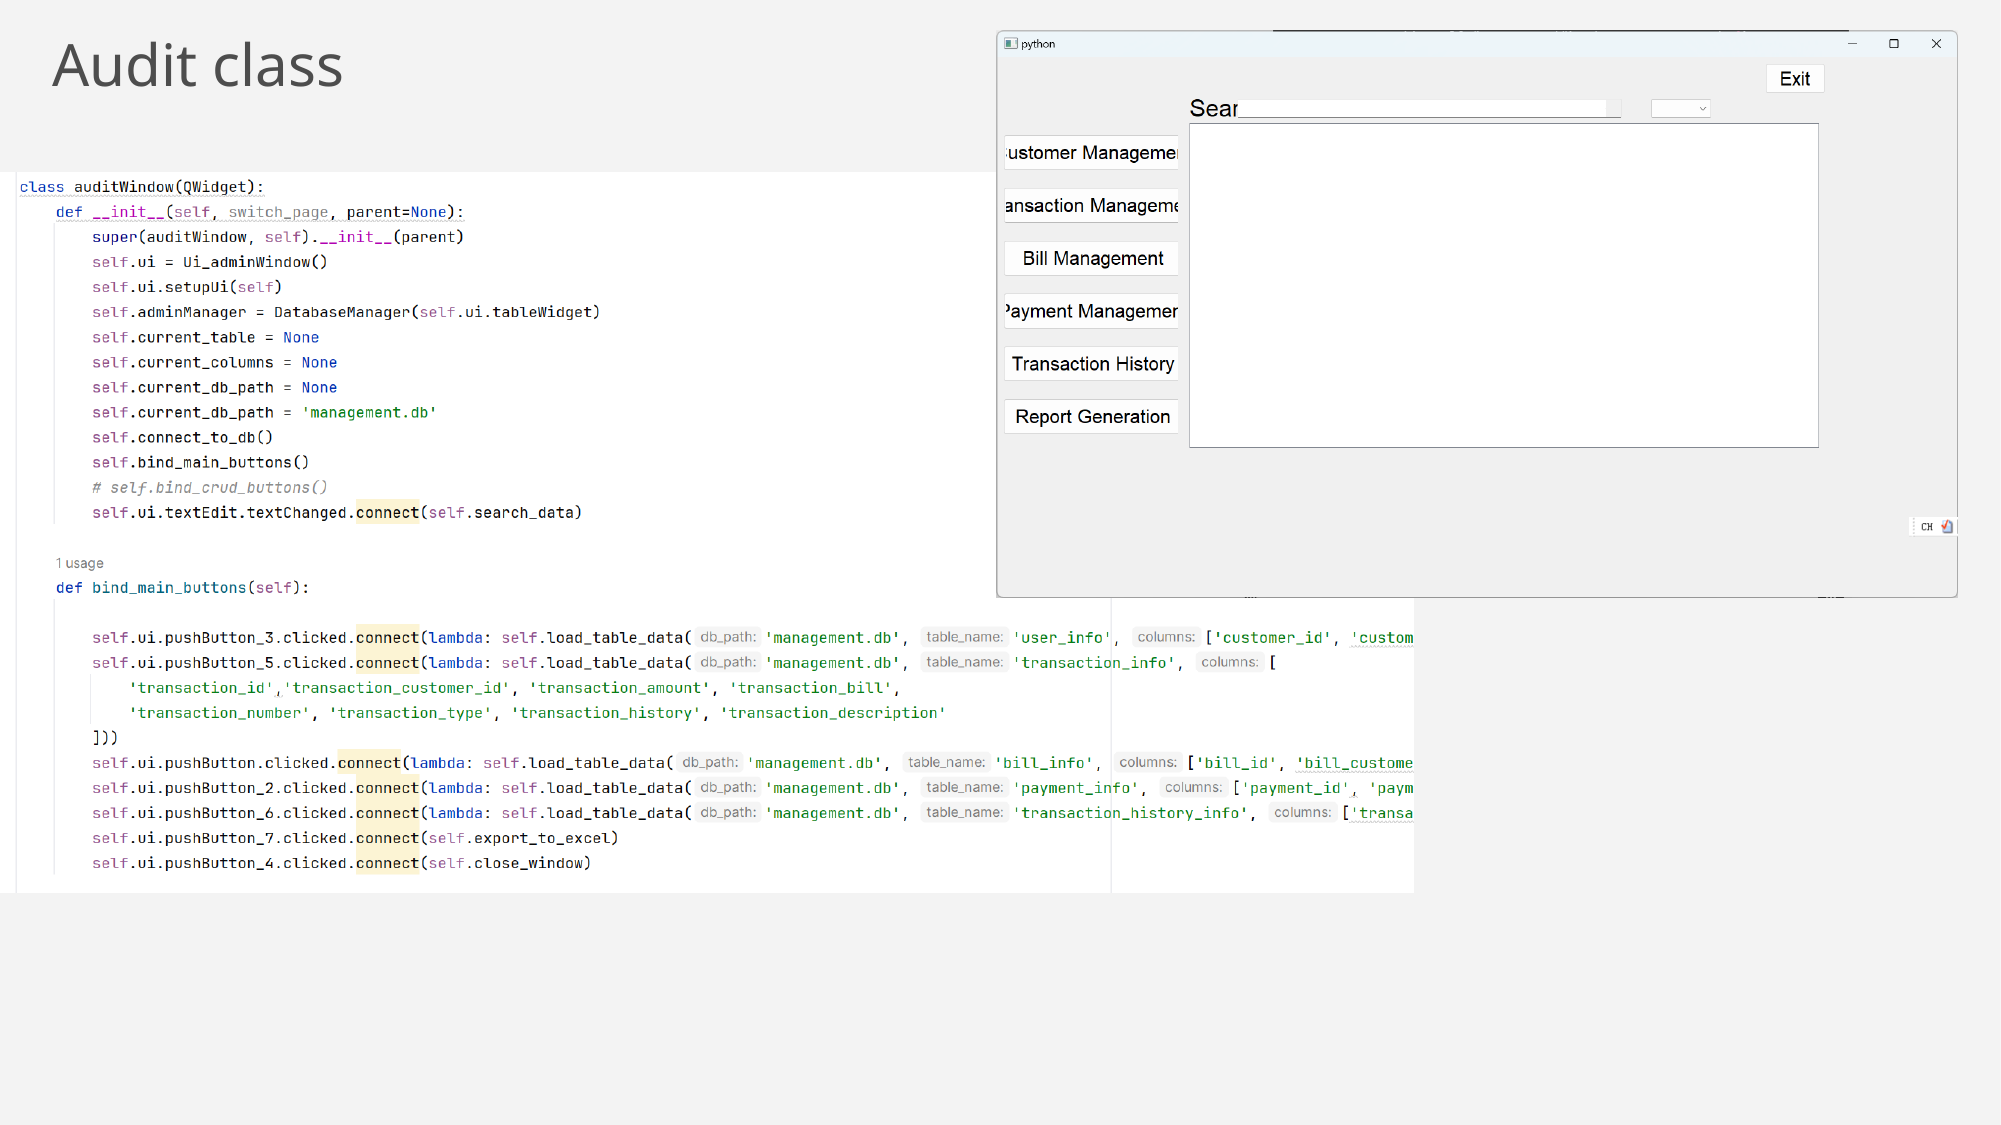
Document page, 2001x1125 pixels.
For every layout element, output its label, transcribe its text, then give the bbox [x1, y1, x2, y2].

text_box Audit class [37, 20, 360, 106]
picture [0, 30, 1958, 893]
